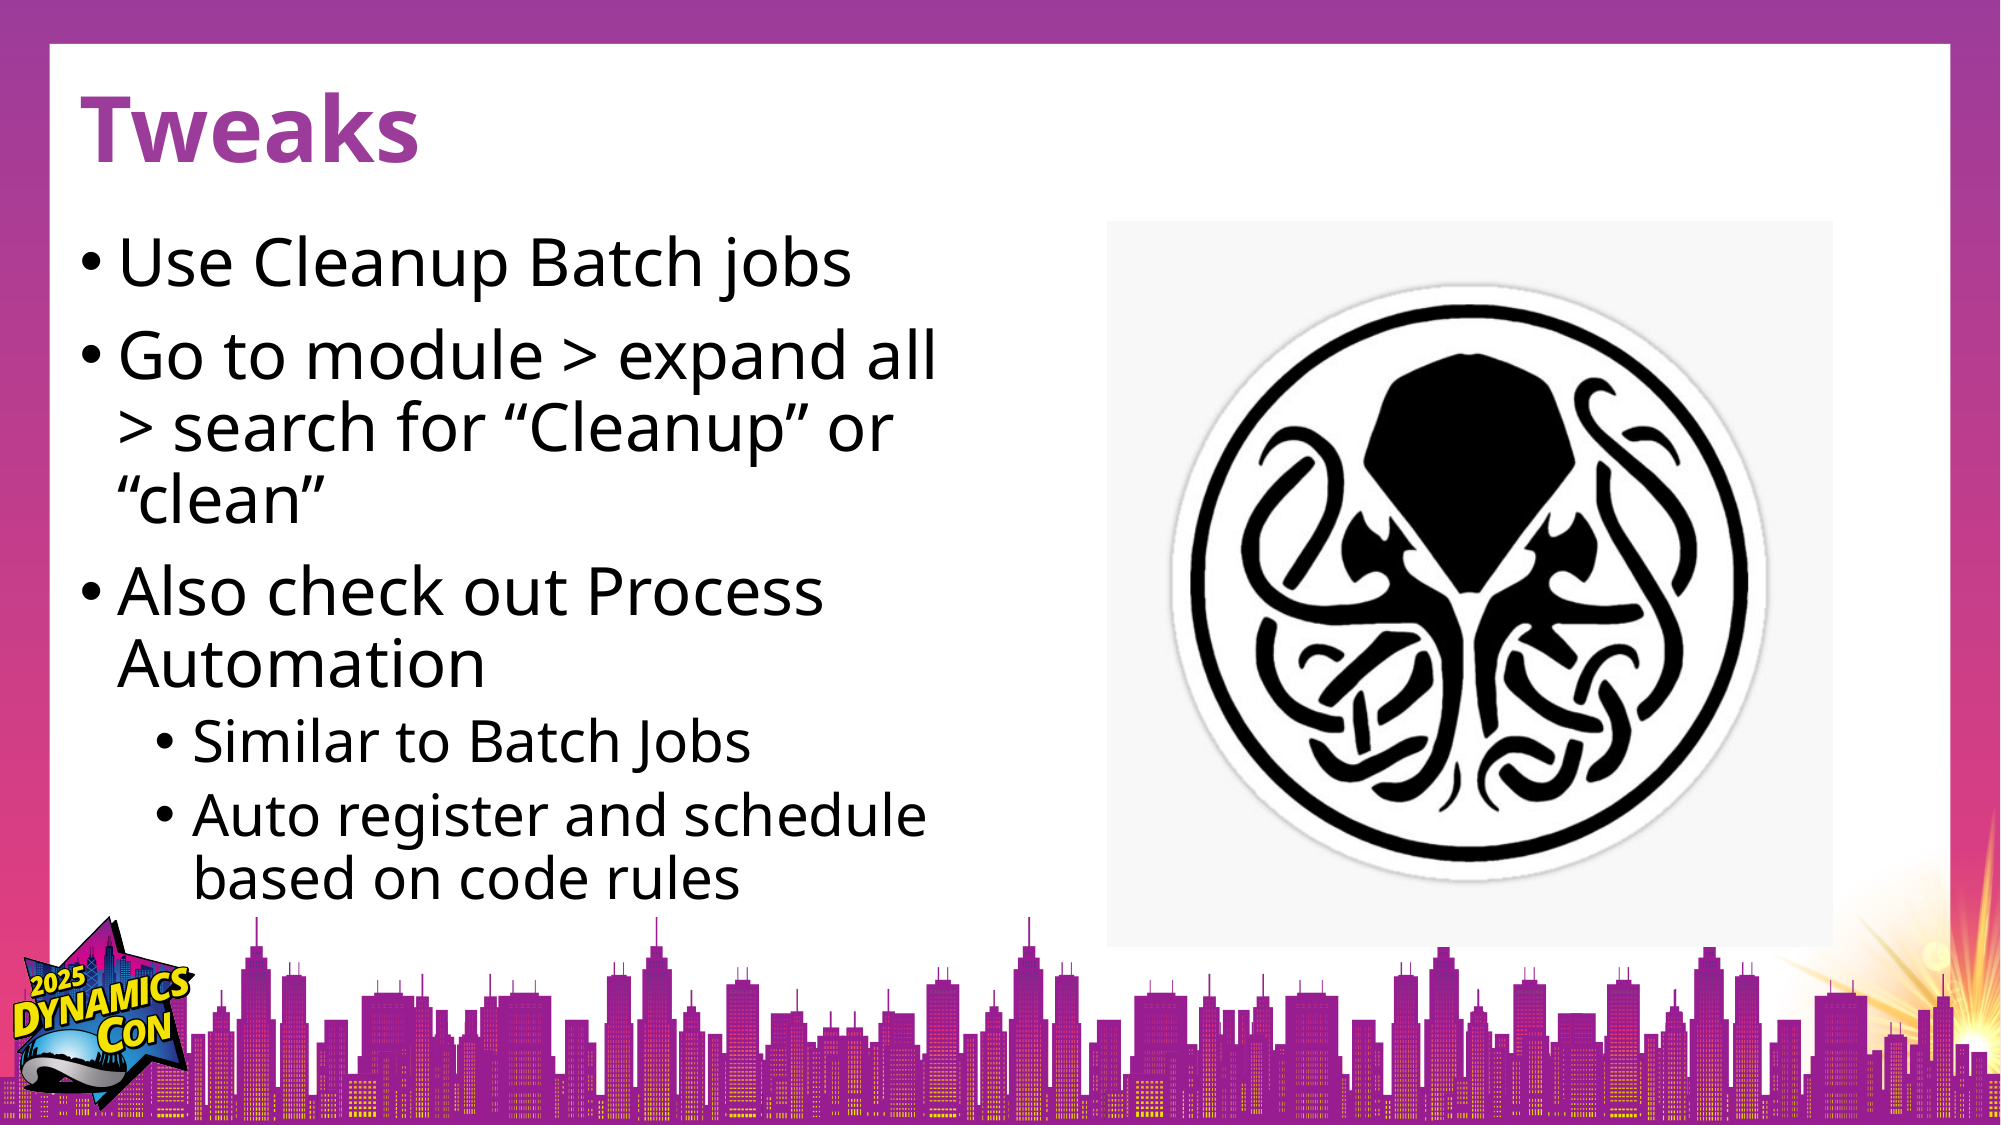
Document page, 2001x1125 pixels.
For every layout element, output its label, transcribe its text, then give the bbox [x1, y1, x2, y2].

picture [1729, 1031, 1733, 1087]
list Use Cleanup Batch jobs Go to module > expand all > search for “Cleanup” or “clean” Also check out Process Automation Similar to Batch Jobs Auto register and schedule based on code rules [64, 221, 988, 947]
picture [1758, 634, 2001, 1094]
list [1107, 220, 1834, 947]
title Tweaks [64, 60, 1932, 205]
picture [13, 916, 195, 1111]
